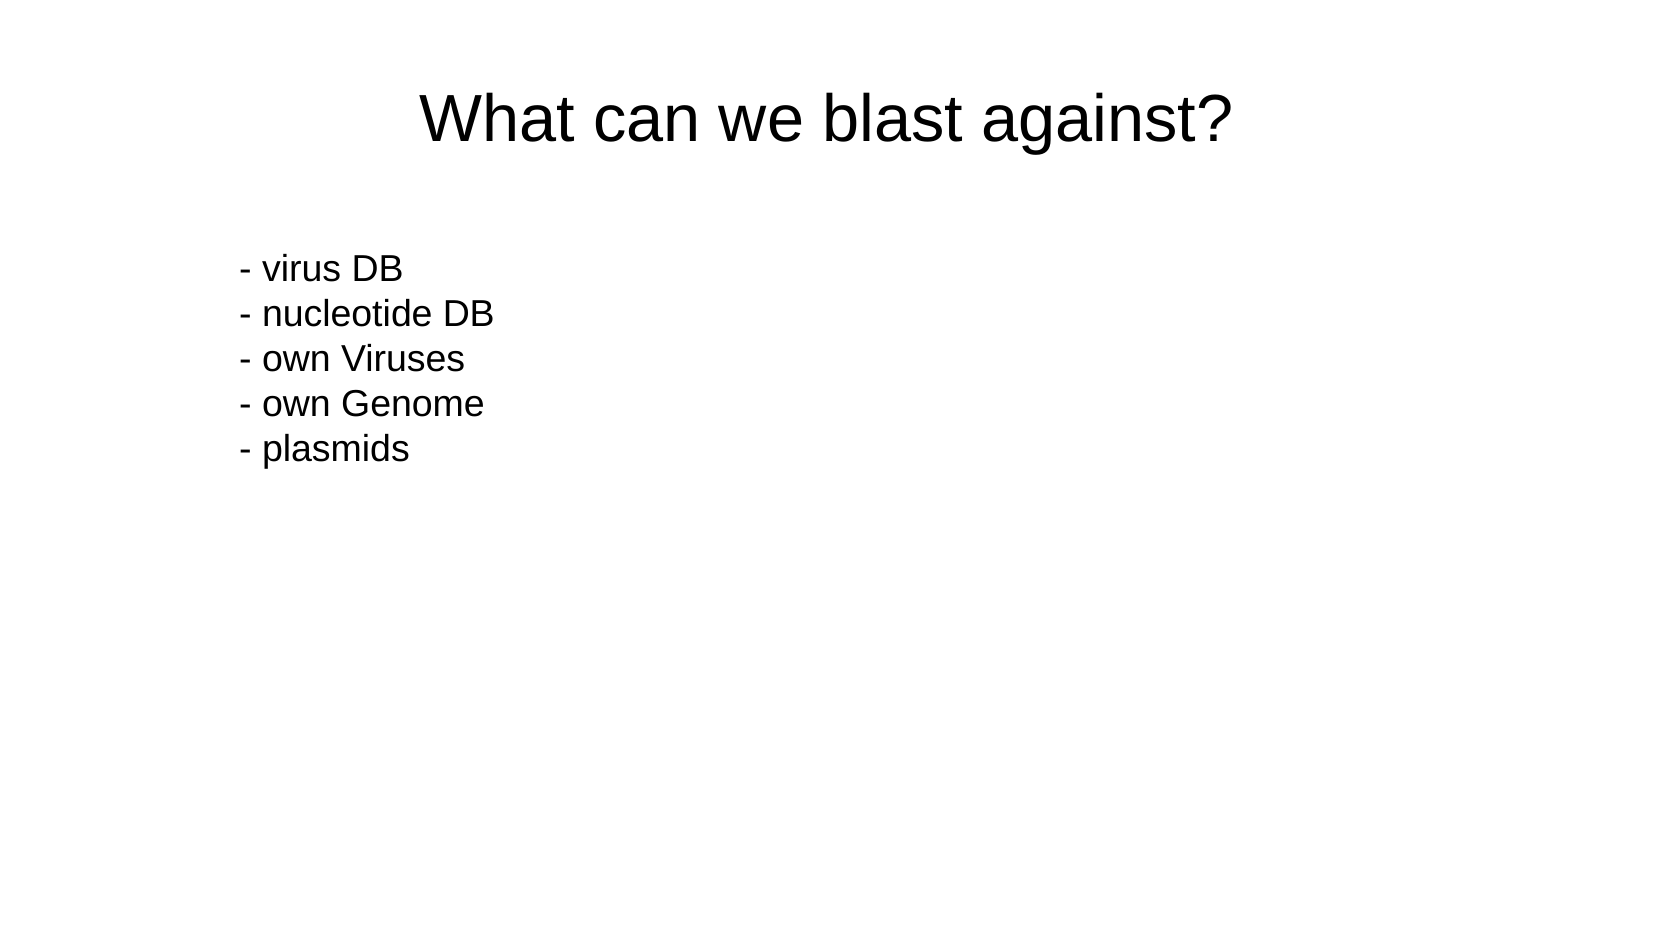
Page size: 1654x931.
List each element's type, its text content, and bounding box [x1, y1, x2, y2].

text_box [82, 217, 1571, 757]
text_box - virus DB - nucleotide DB - own Viruses - own Genome - plasmids [224, 236, 1311, 503]
text_box What can we blast against? [82, 37, 1571, 193]
